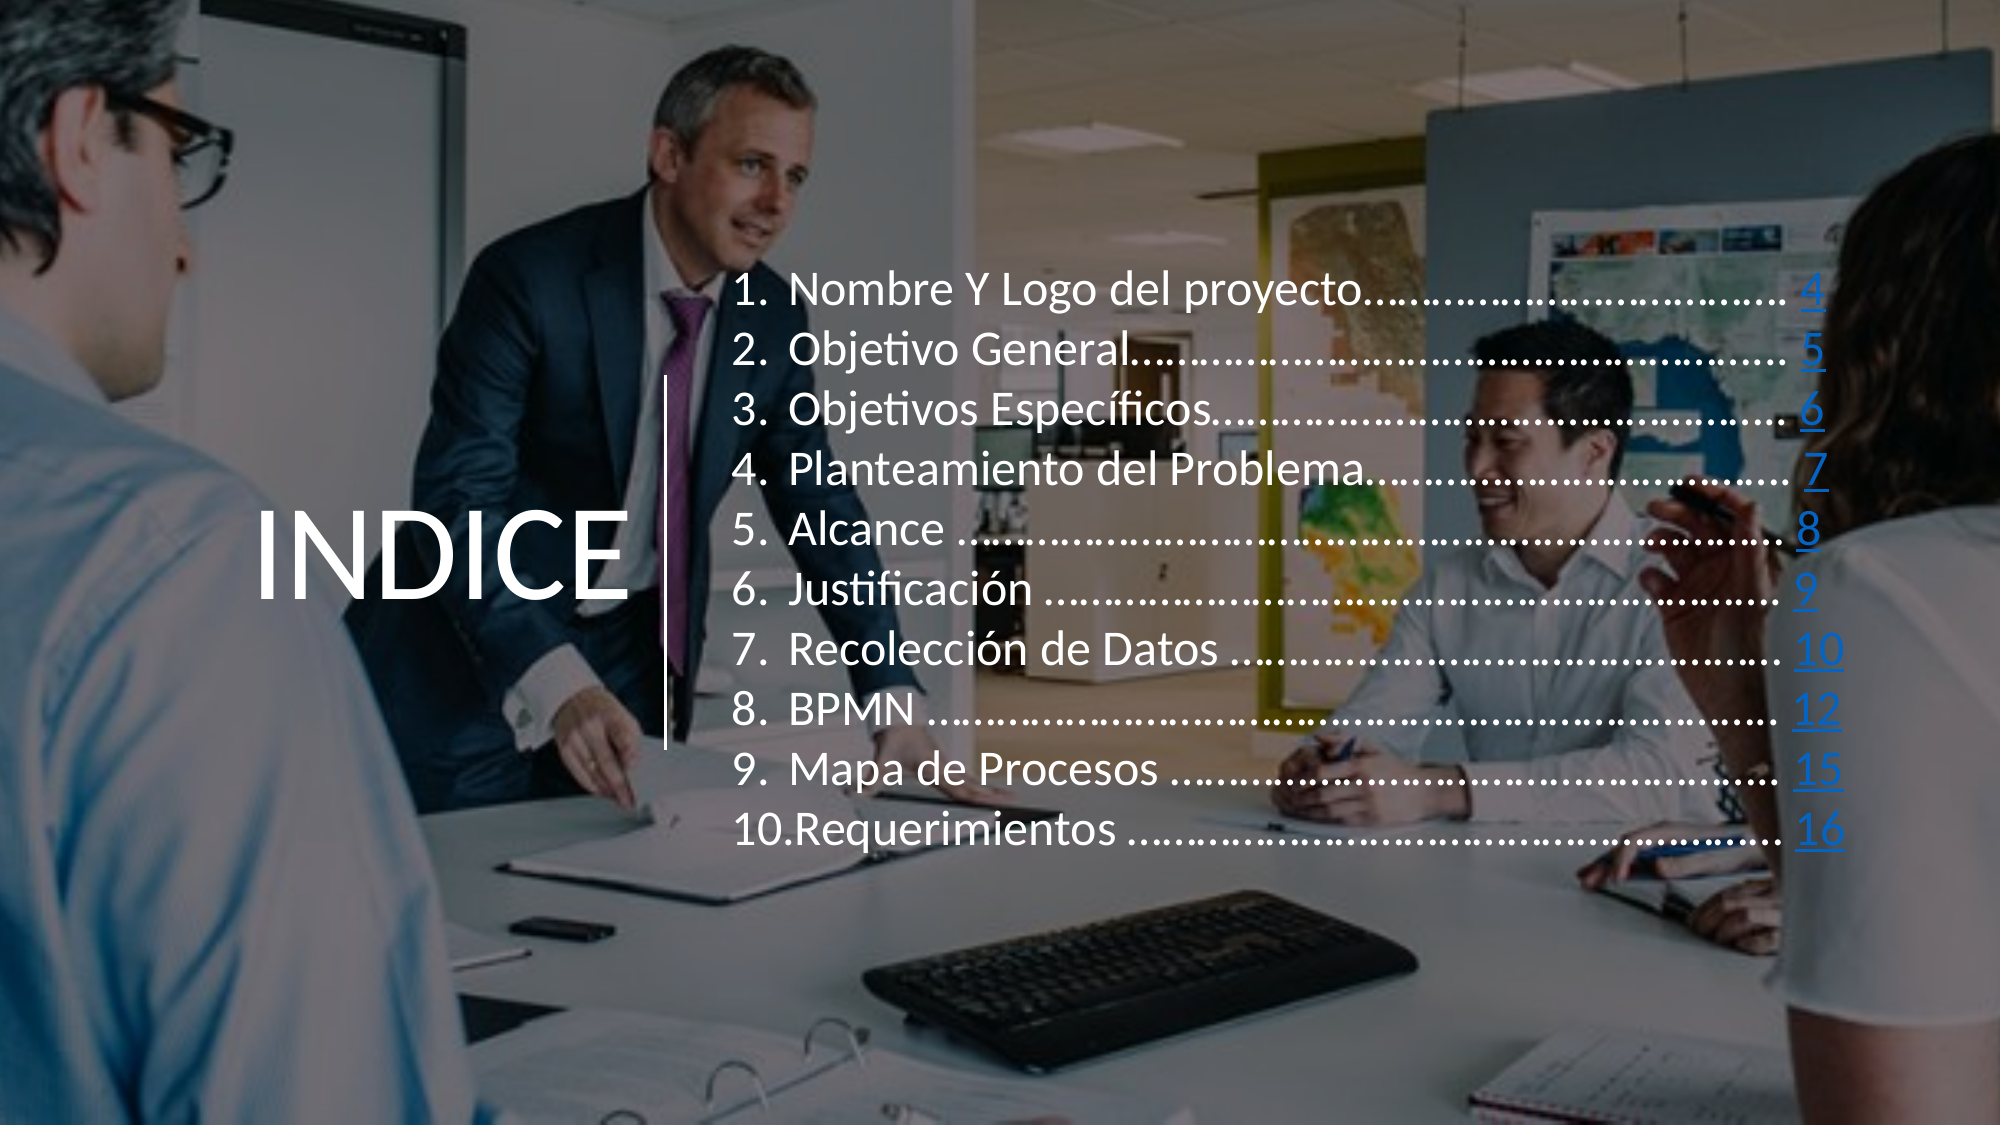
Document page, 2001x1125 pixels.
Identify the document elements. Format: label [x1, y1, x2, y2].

list [0, 0, 2000, 1125]
